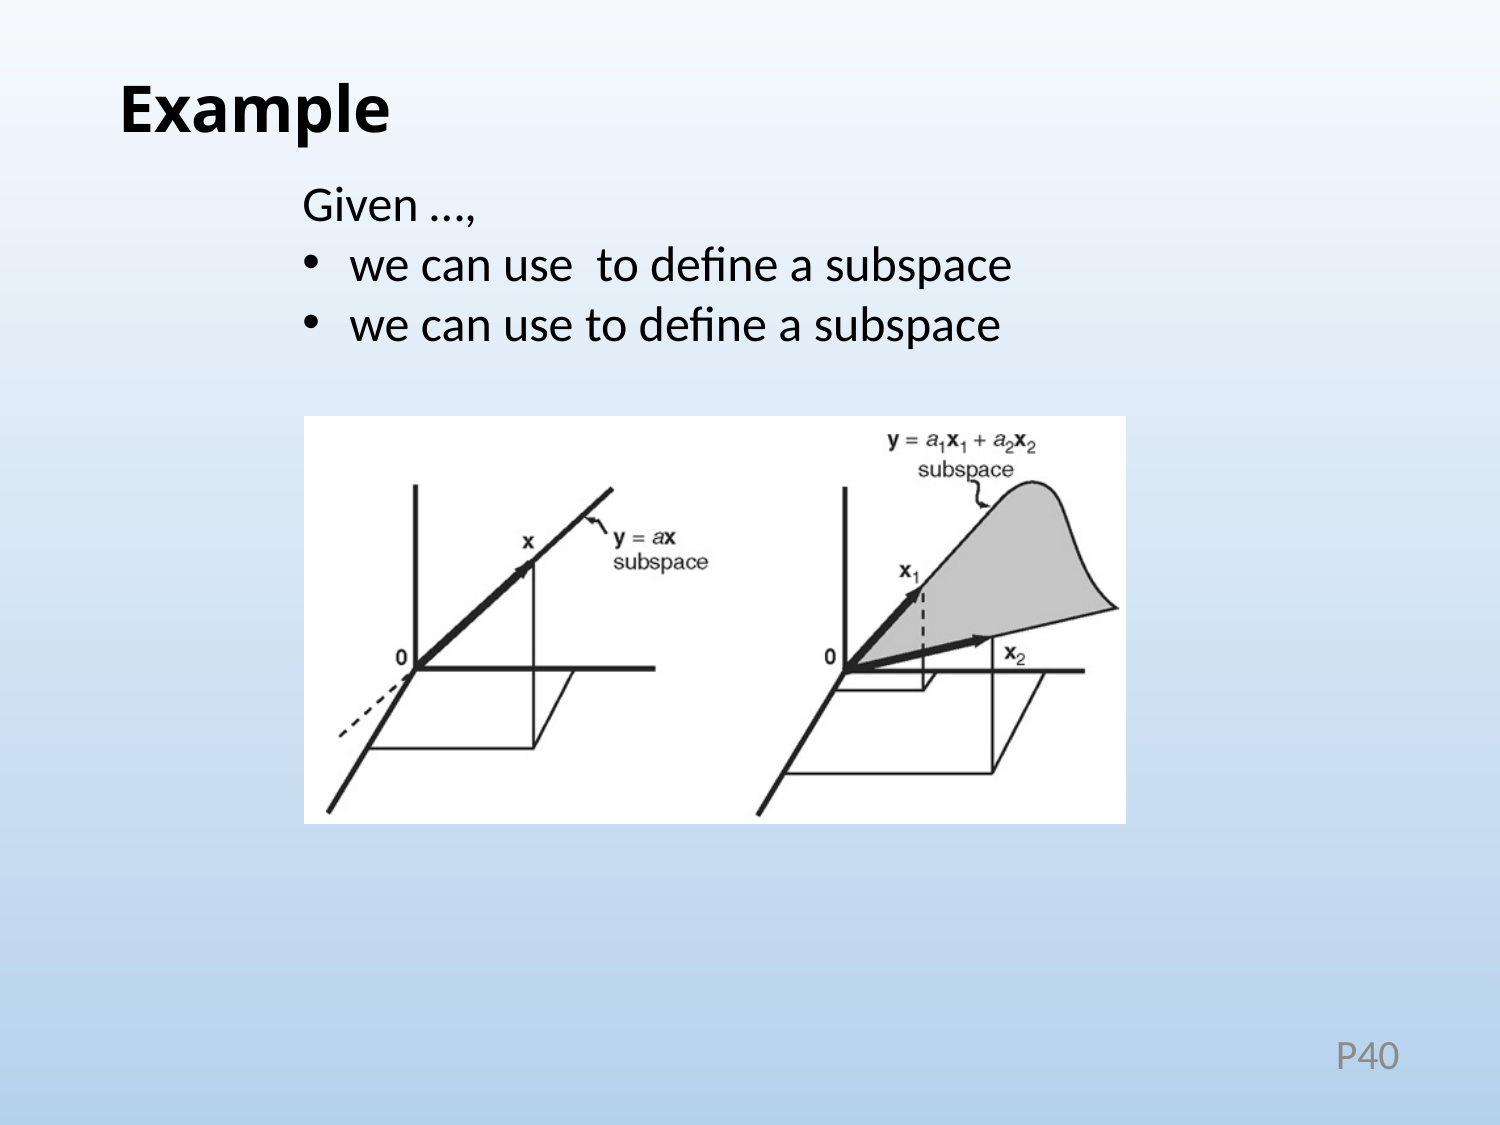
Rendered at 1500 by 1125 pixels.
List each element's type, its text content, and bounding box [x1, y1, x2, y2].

footer P40 [1302, 1022, 1434, 1083]
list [304, 416, 1126, 824]
title Example [103, 59, 1397, 164]
